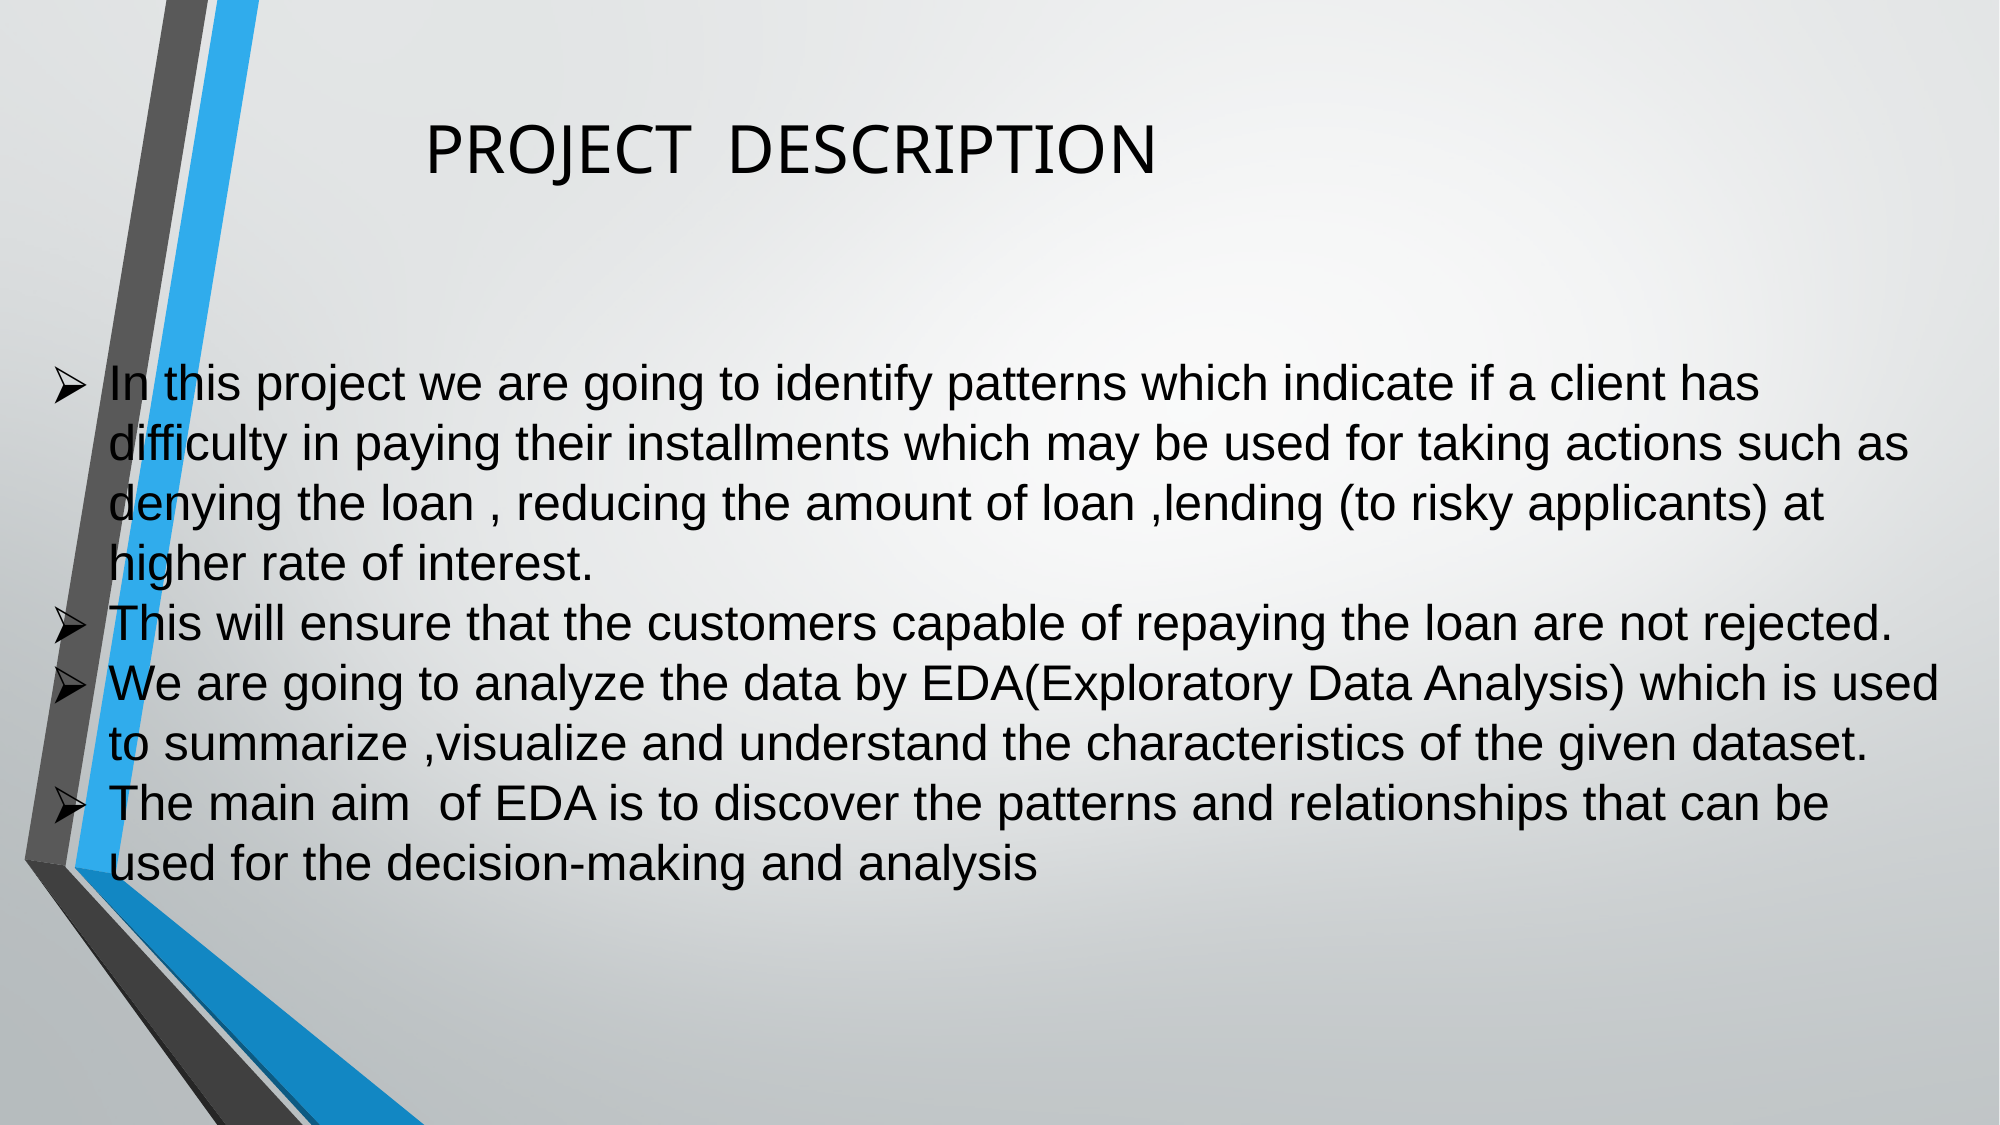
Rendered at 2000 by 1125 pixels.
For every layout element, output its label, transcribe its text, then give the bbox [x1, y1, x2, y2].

text_box In this project we are going to identify patterns which indicate if a client has difficulty in paying their installments which may be used for taking actions such as denying the loan , reducing the amount of loan ,lending (to risky applicants) at higher rate of interest. This will ensure that the customers capable of repaying the loan are not rejected. We are going to analyze the data by EDA(Exploratory Data Analysis) which is used to summarize ,visualize and understand the characteristics of the given dataset. The main aim of EDA is to discover the patterns and relationships that can be used for the decision-making and analysis [37, 342, 1963, 898]
text_box PROJECT DESCRIPTION [409, 99, 1532, 195]
